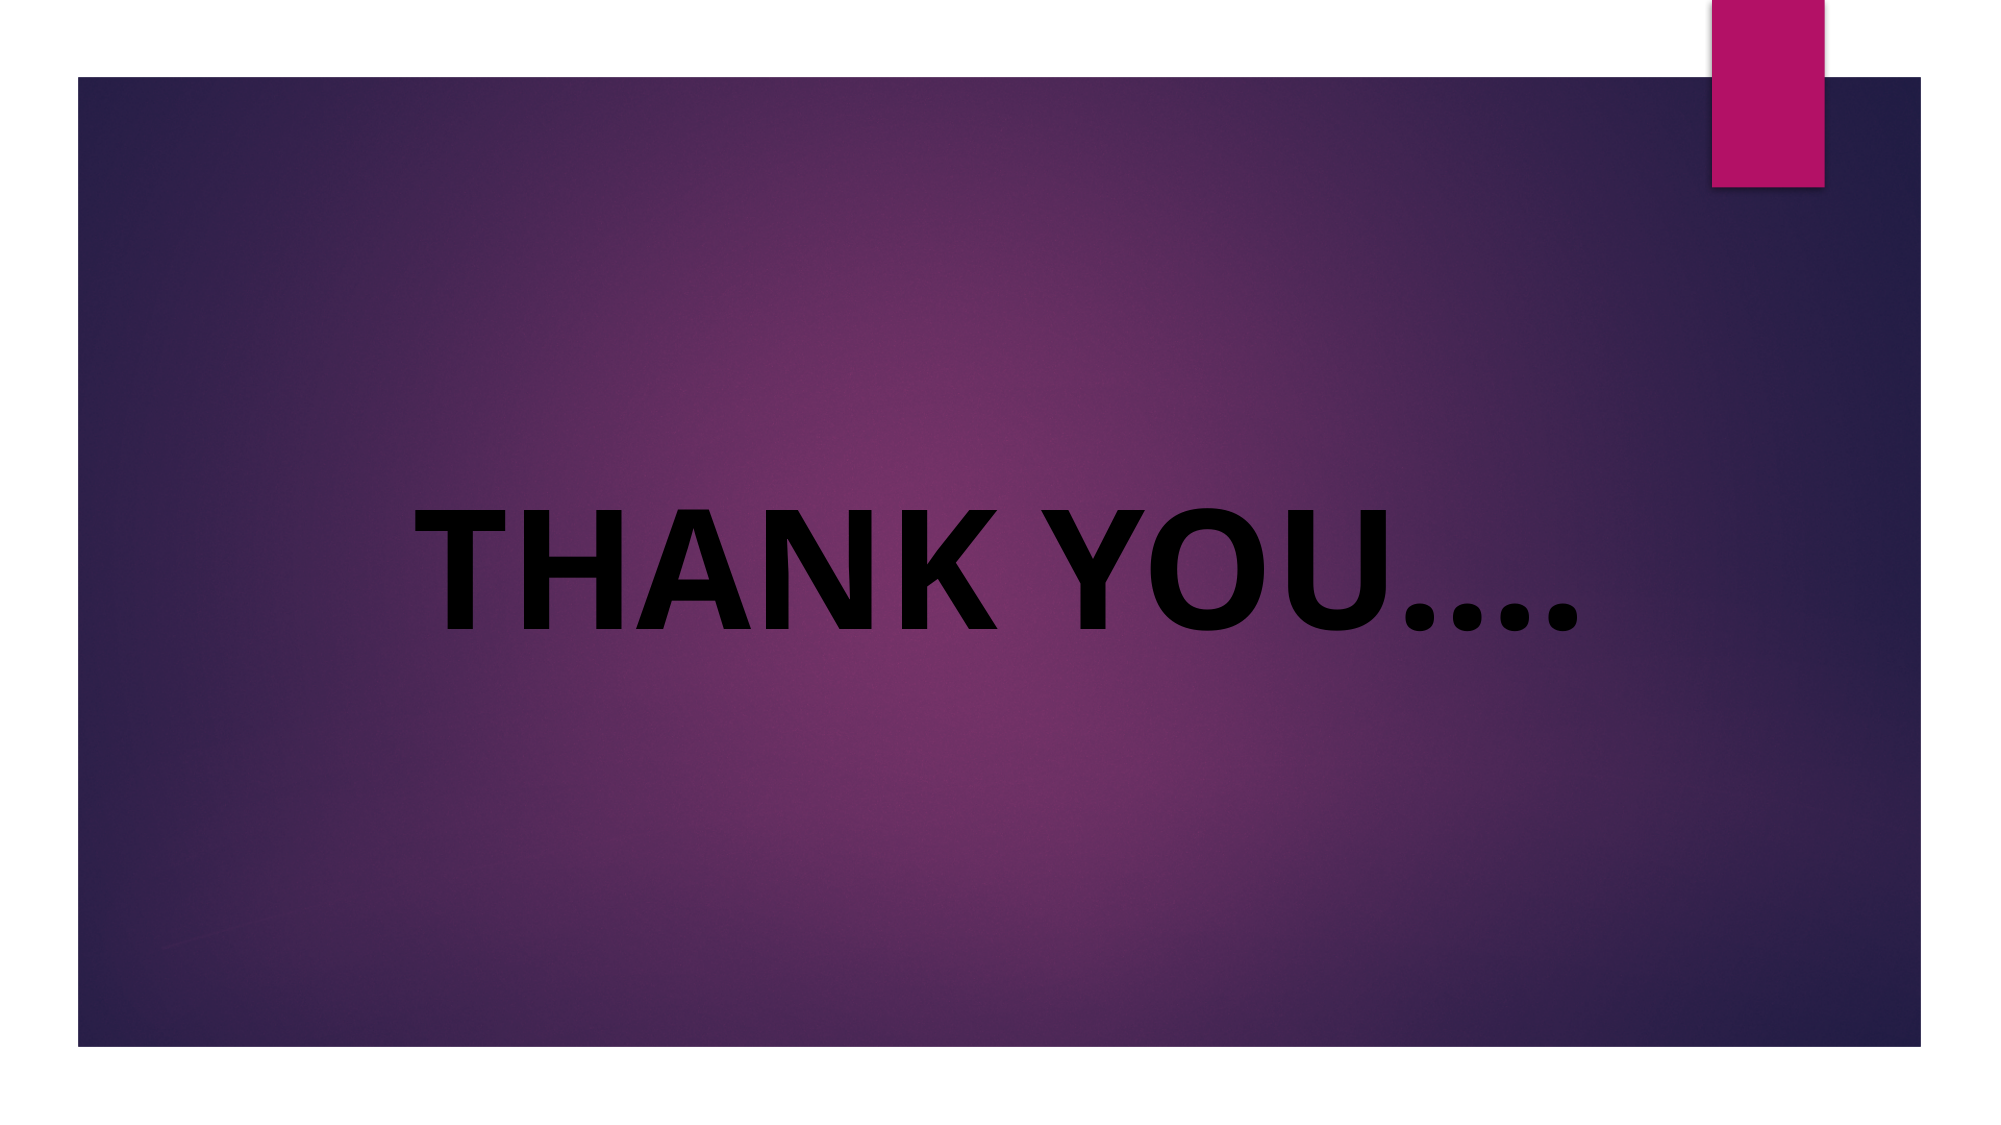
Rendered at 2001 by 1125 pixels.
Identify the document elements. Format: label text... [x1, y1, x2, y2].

text_box THANK YOU…. [263, 455, 1737, 671]
